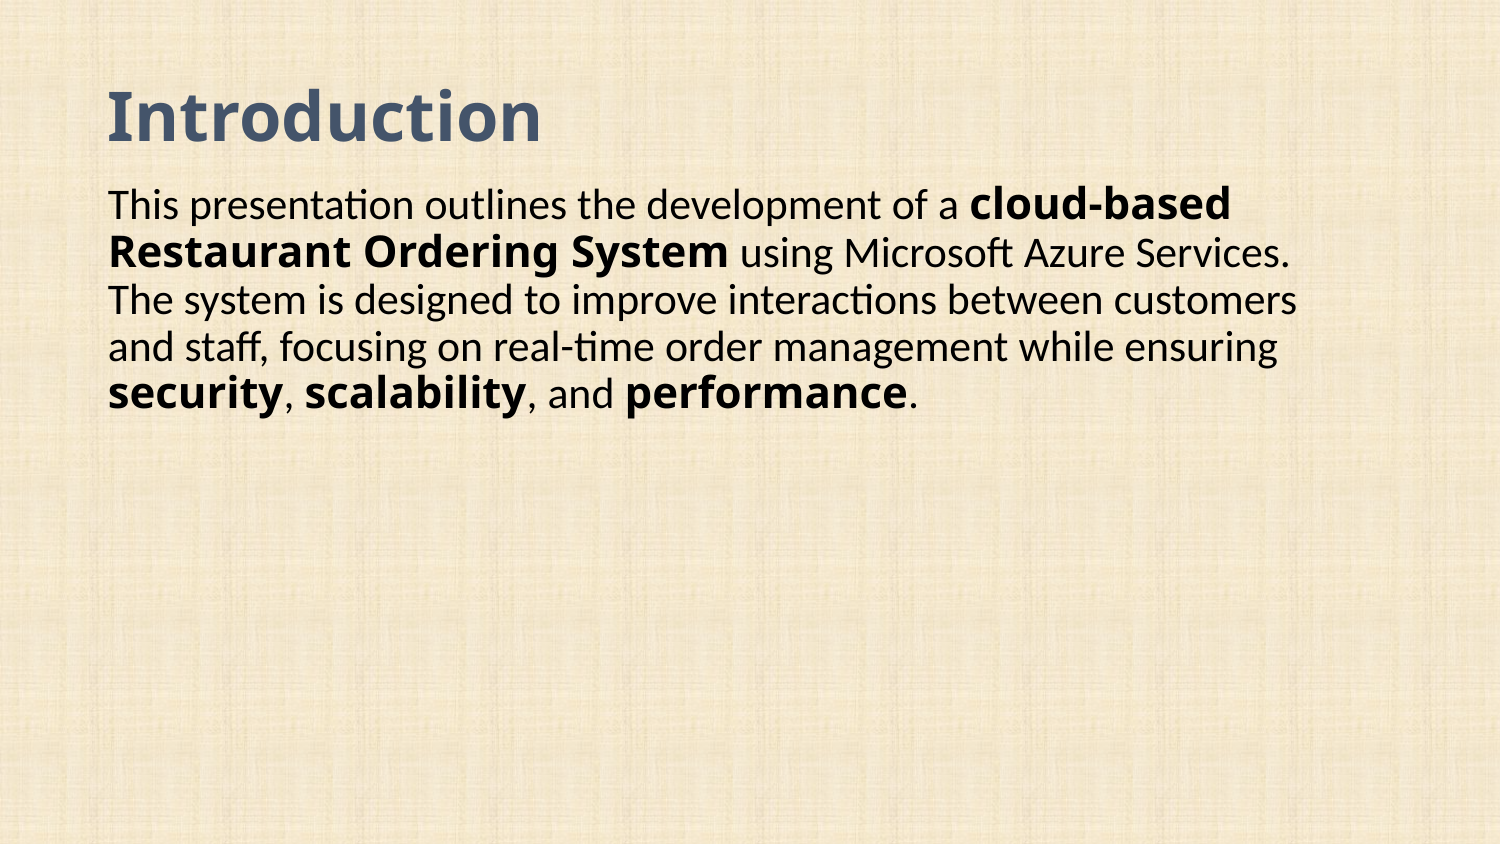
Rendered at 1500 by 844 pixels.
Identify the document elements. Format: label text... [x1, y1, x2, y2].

title Introduction [92, 66, 1408, 161]
list This presentation outlines the development of a cloud-based Restaurant Ordering System using Microsoft Azure Services. The system is designed to improve interactions between customers and staff, focusing on real-time order management while ensuring security, scalability, and performance. [92, 167, 1369, 621]
